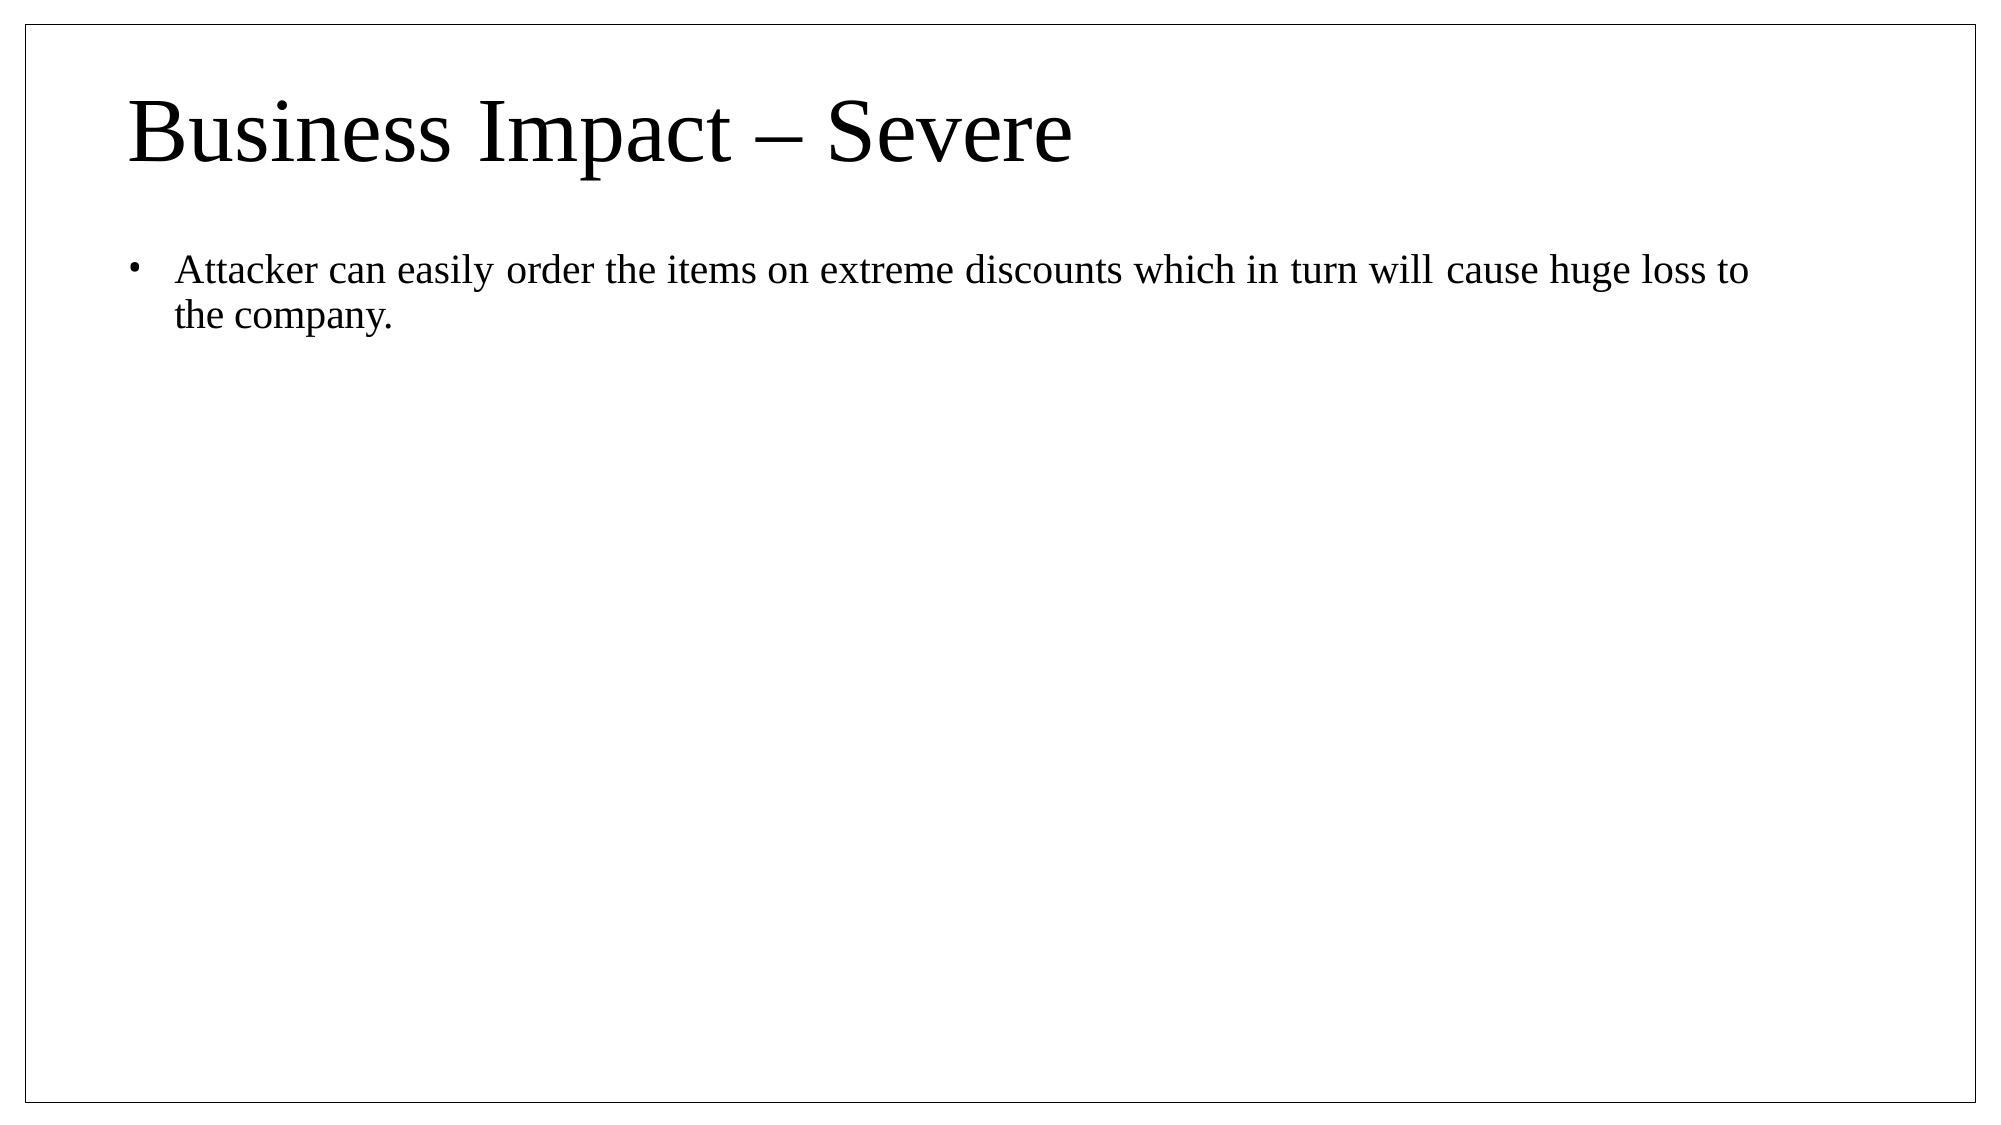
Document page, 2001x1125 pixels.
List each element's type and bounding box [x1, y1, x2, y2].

text_box [25, 24, 1976, 1103]
